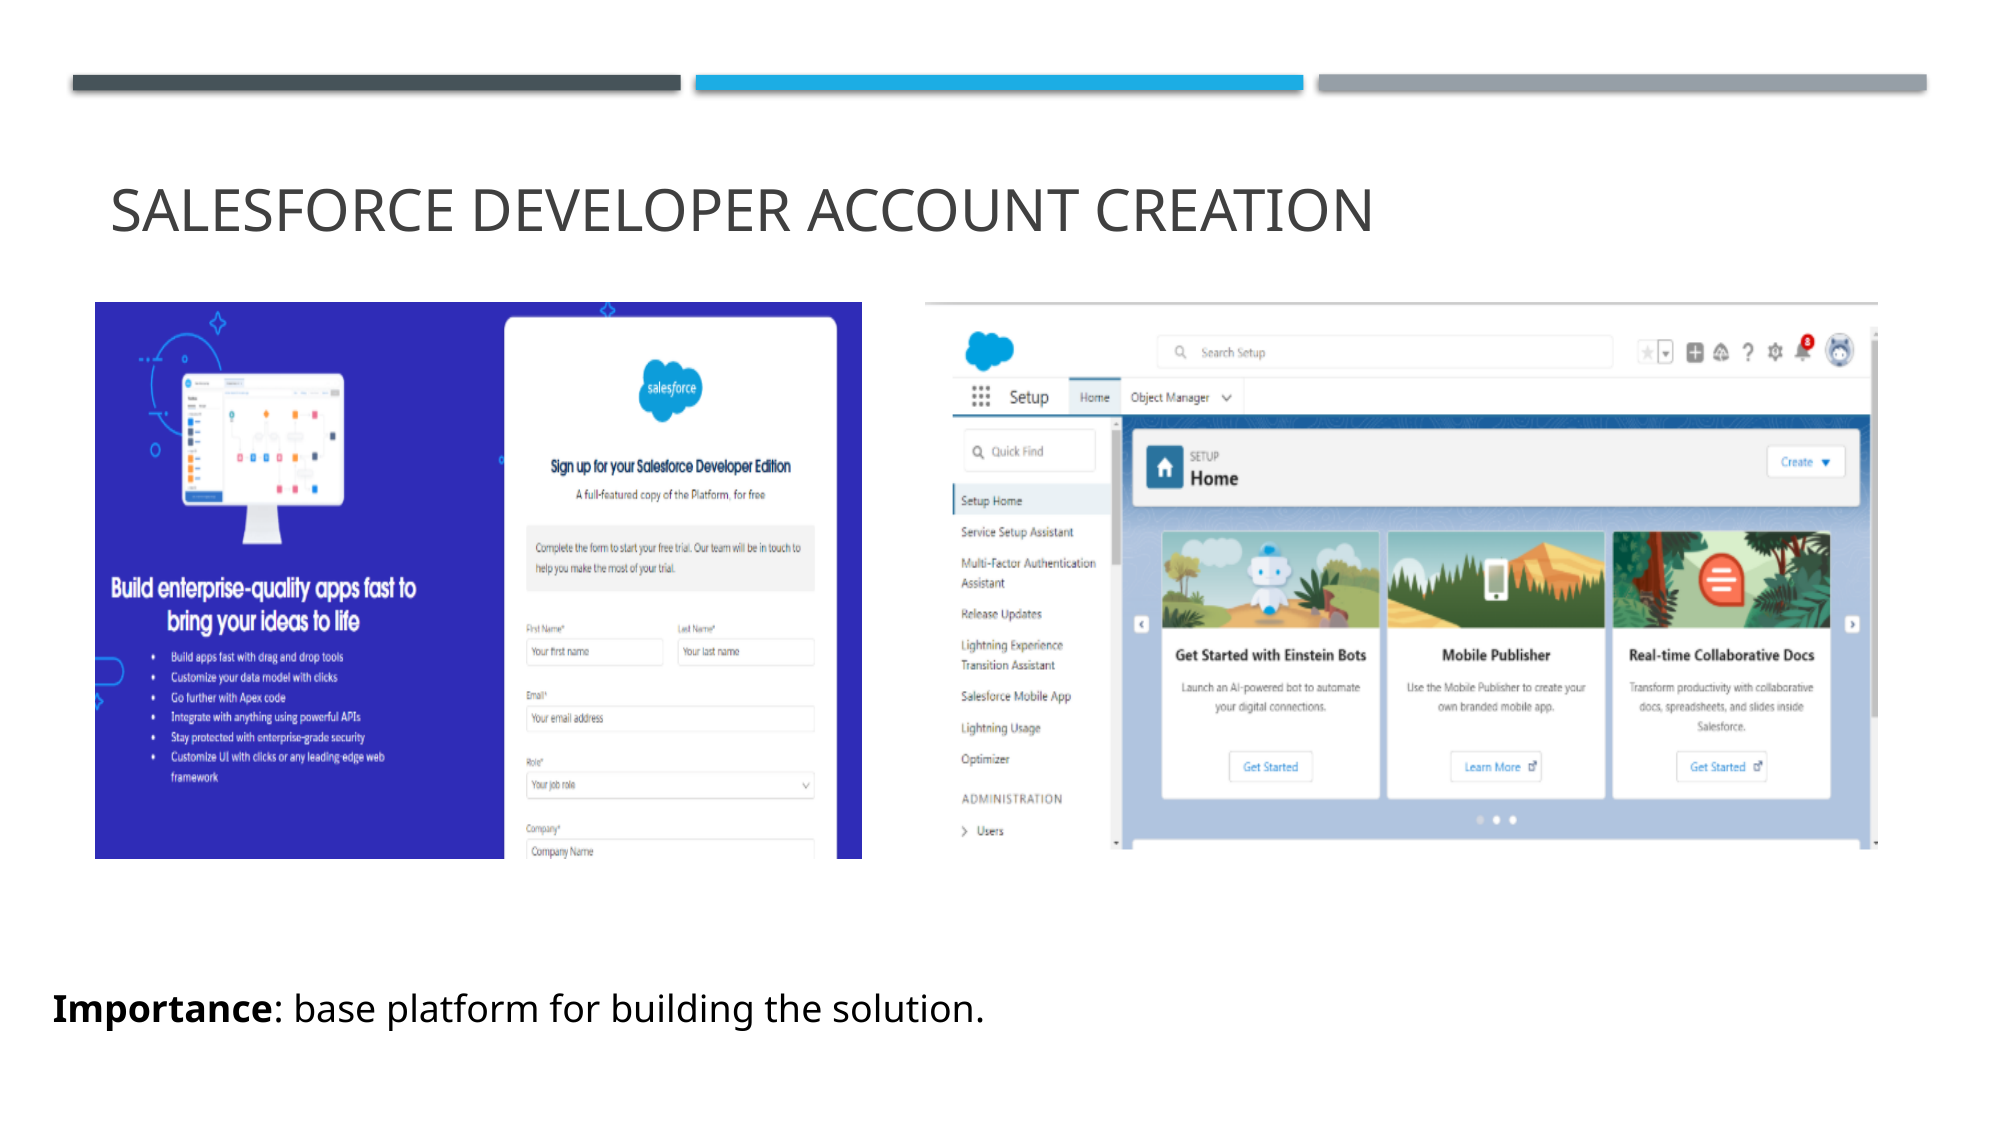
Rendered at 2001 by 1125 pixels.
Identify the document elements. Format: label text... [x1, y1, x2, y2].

picture [925, 301, 1878, 857]
text_box Importance: base platform for building the solution. [38, 977, 1001, 1038]
title Salesforce Developer Account Creation [95, 55, 1905, 251]
picture [94, 301, 863, 860]
